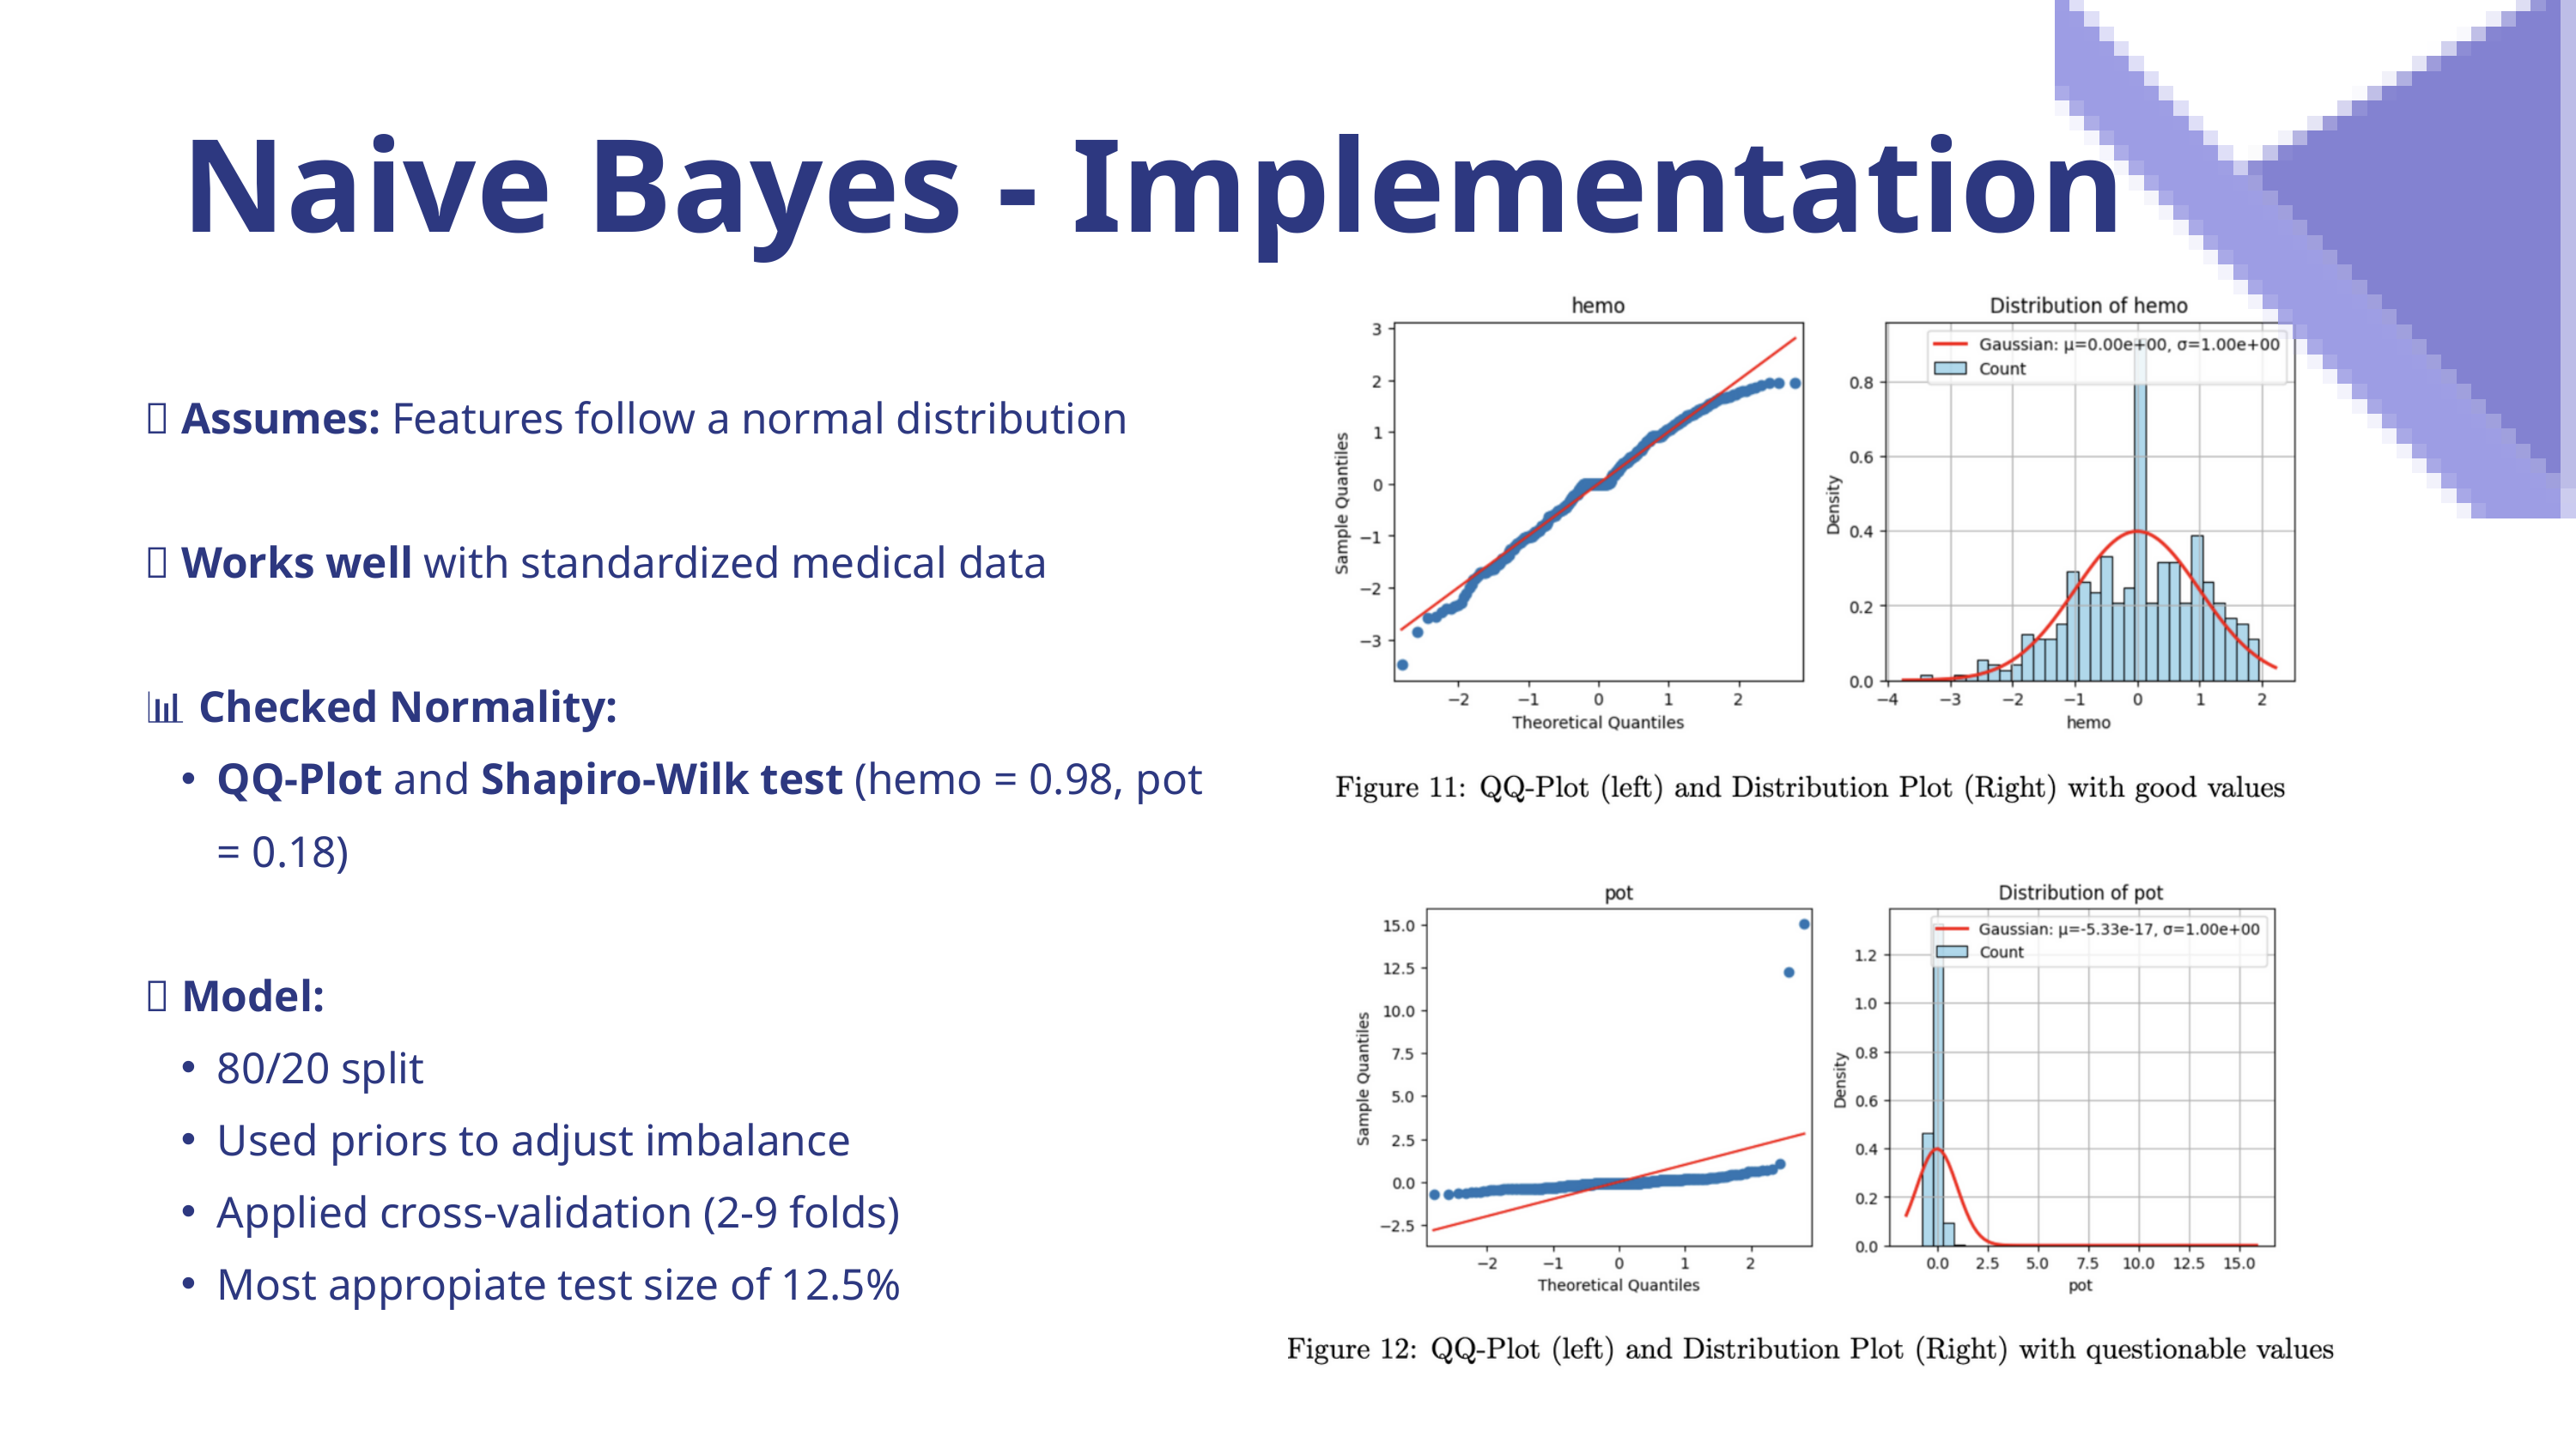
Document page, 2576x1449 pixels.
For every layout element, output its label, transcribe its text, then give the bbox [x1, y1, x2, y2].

text_box [1288, 258, 2353, 1389]
text_box [2054, 0, 2576, 518]
text_box 📌 Assumes: Features follow a normal distribution ✅ Works well with standardized medical data 📊 Checked Normality: QQ-Plot and Shapiro-Wilk test (hemo = 0.98, pot = 0.18) 🧪 Model: 80/20 split Used priors to adjust imbalance Applied cross-validation (2-9 folds) Most appropiate test size of 12.5% [144, 370, 1222, 1309]
text_box Naive Bayes - Implementation [144, 77, 2054, 258]
